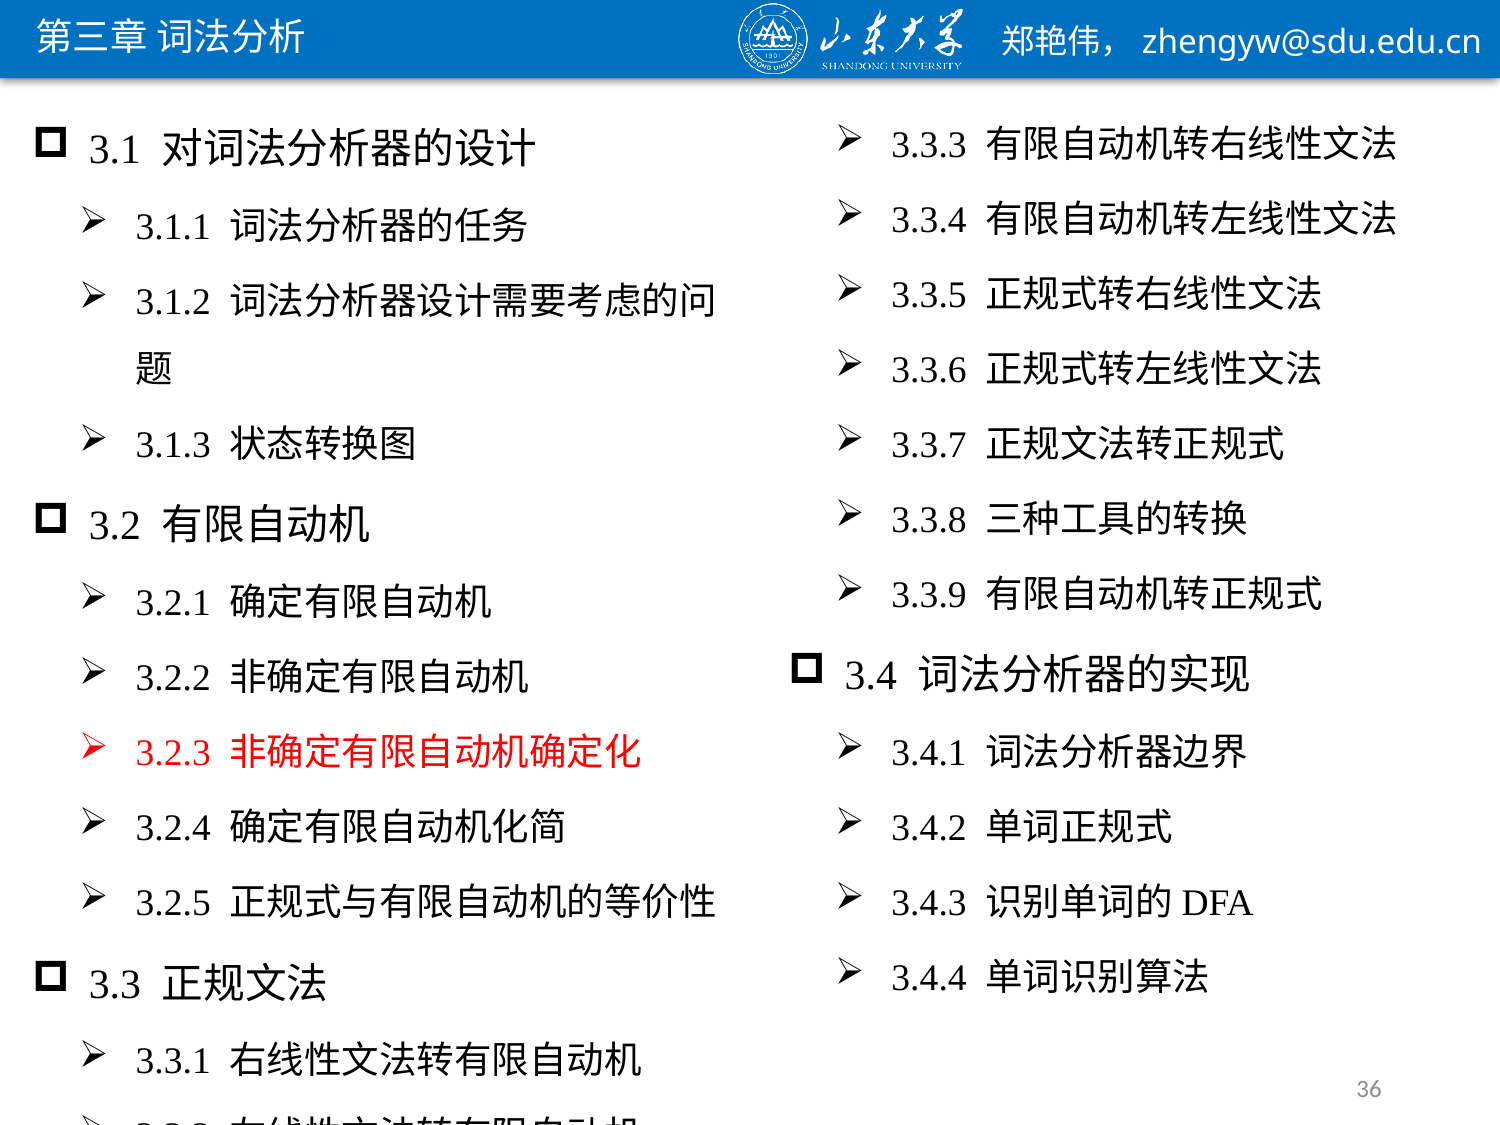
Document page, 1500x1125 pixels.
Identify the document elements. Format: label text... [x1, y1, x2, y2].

text_box 第三章 词法分析 [20, 5, 322, 66]
text_box 3.1 对词法分析器的设计 3.1.1 词法分析器的任务 3.1.2 词法分析器设计需要考虑的问题 3.1.3 状态转换图 3.2 有限自动机 3.2.1 确定有限自动机 3.2.2 非确定有限自动机 3.2.3 非确定有限自动机确定化 3.2.4 确定有限自动机化简 3.2.5 正规式与有限自动机的等价性 3.3 正规文法 3.3.1 右线性文法转有限自动机 3.3.2 左线性文法转有限自动机 [17, 90, 762, 1125]
picture [738, 3, 963, 74]
slide_number 36 [1059, 1057, 1397, 1118]
text_box 3.3.3 有限自动机转右线性文法 3.3.4 有限自动机转左线性文法 3.3.5 正规式转右线性文法 3.3.6 正规式转左线性文法 3.3.7 正规文法转正规式 3.3.8 三种工具的转换 3.3.9 有限自动机转正规式 3.4 词法分析器的实现 3.4.1 词法分析器边界 3.4.2 单词正规式 3.4.3 识别单词的DFA 3.4.4 单词识别算法 [773, 89, 1483, 1006]
